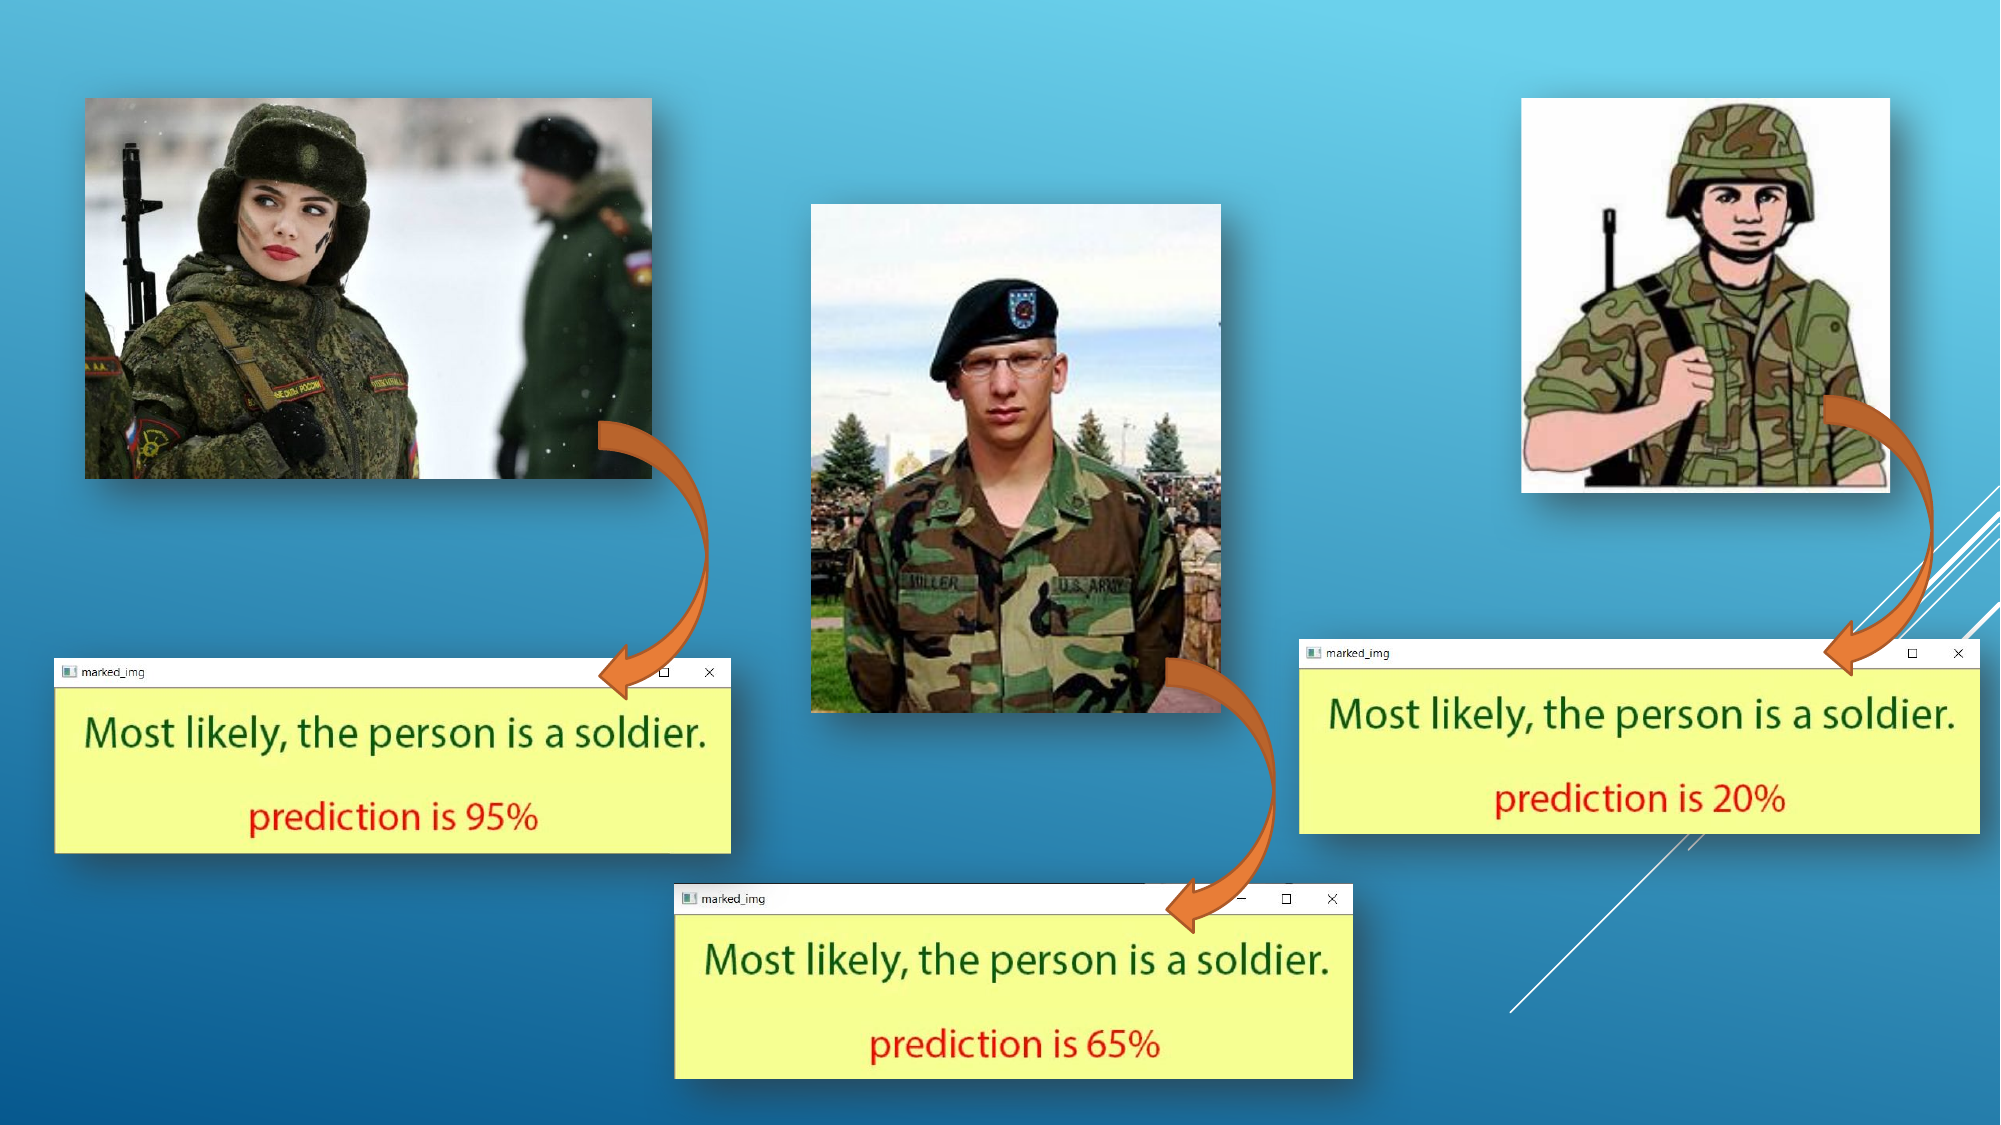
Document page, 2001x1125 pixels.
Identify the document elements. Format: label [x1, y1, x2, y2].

text_box [1188, 877, 1195, 883]
picture [1521, 98, 1891, 493]
picture [1298, 638, 1981, 835]
text_box [1213, 673, 1276, 883]
text_box [1835, 420, 1934, 638]
picture [84, 98, 652, 480]
picture [673, 883, 1353, 1079]
picture [810, 204, 1221, 713]
text_box [613, 435, 709, 658]
picture [54, 658, 732, 854]
